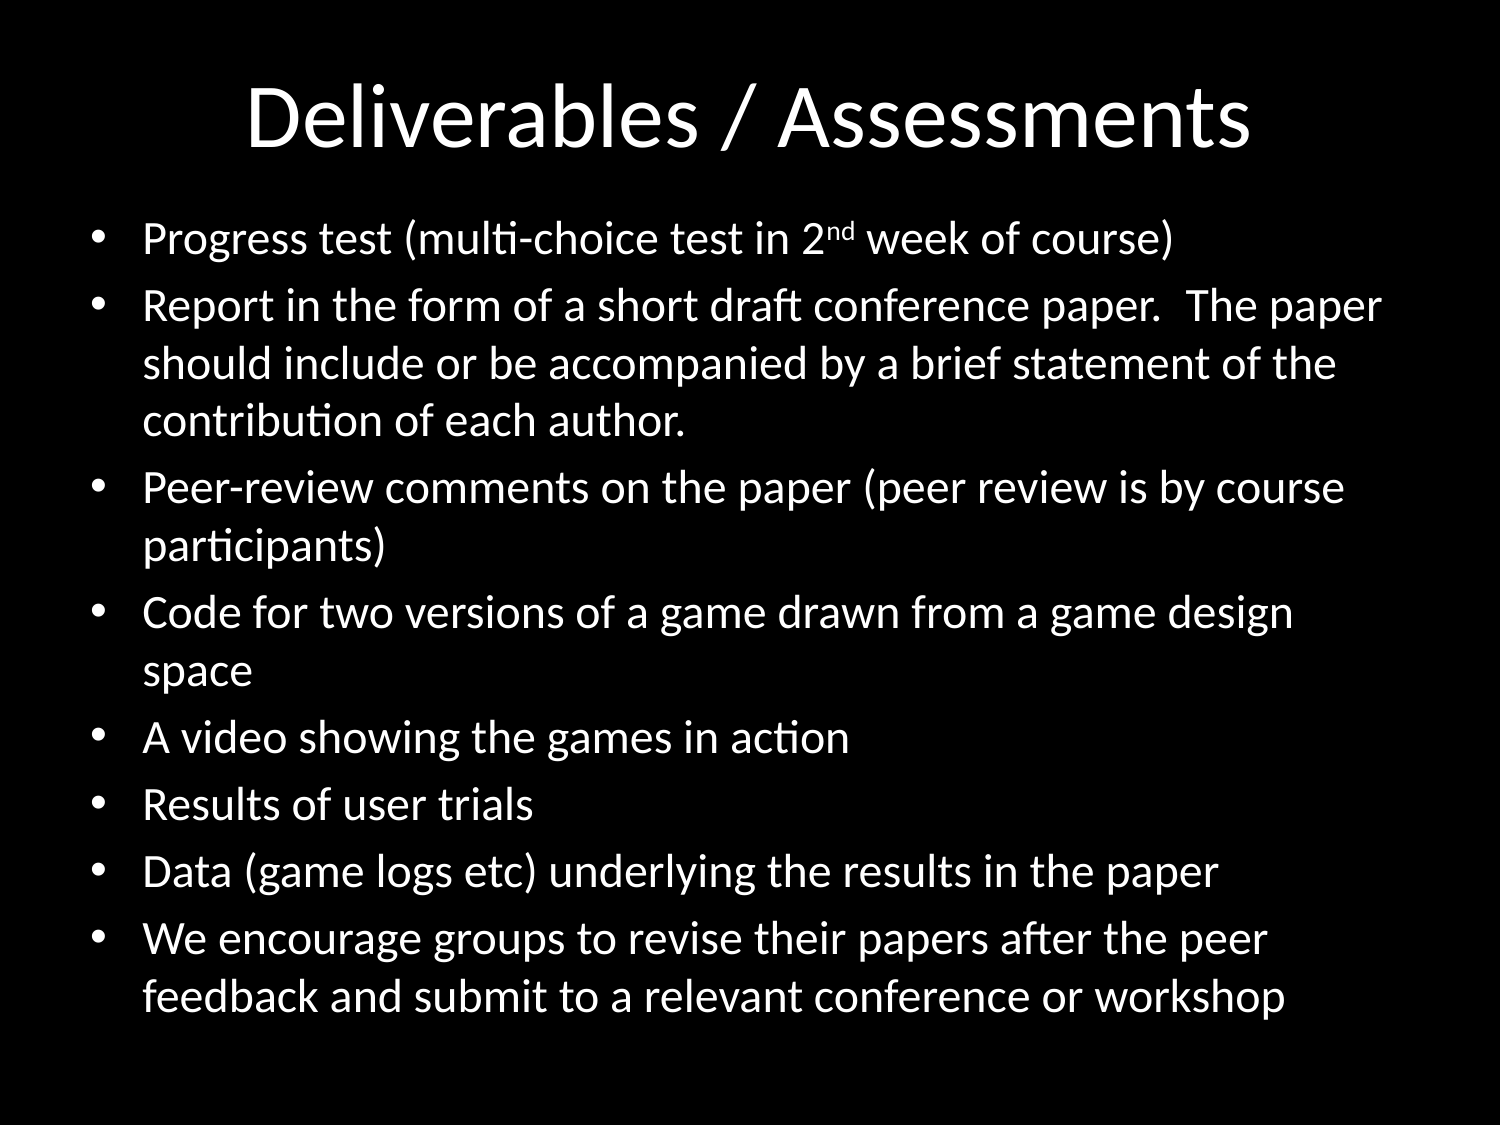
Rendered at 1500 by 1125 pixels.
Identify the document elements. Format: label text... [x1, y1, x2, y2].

list Progress test (multi-choice test in 2nd week of course) Report in the form of a short draft conference paper. The paper should include or be accompanied by a brief statement of the contribution of each author. Peer-review comments on the paper (peer review is by course participants) Code for two versions of a game drawn from a game design space A video showing the games in action Results of user trials Data (game logs etc) underlying the results in the paper We encourage groups to revise their papers after the peer feedback and submit to a relevant conference or workshop [75, 199, 1425, 1032]
title Deliverables / Assessments [75, 45, 1425, 178]
